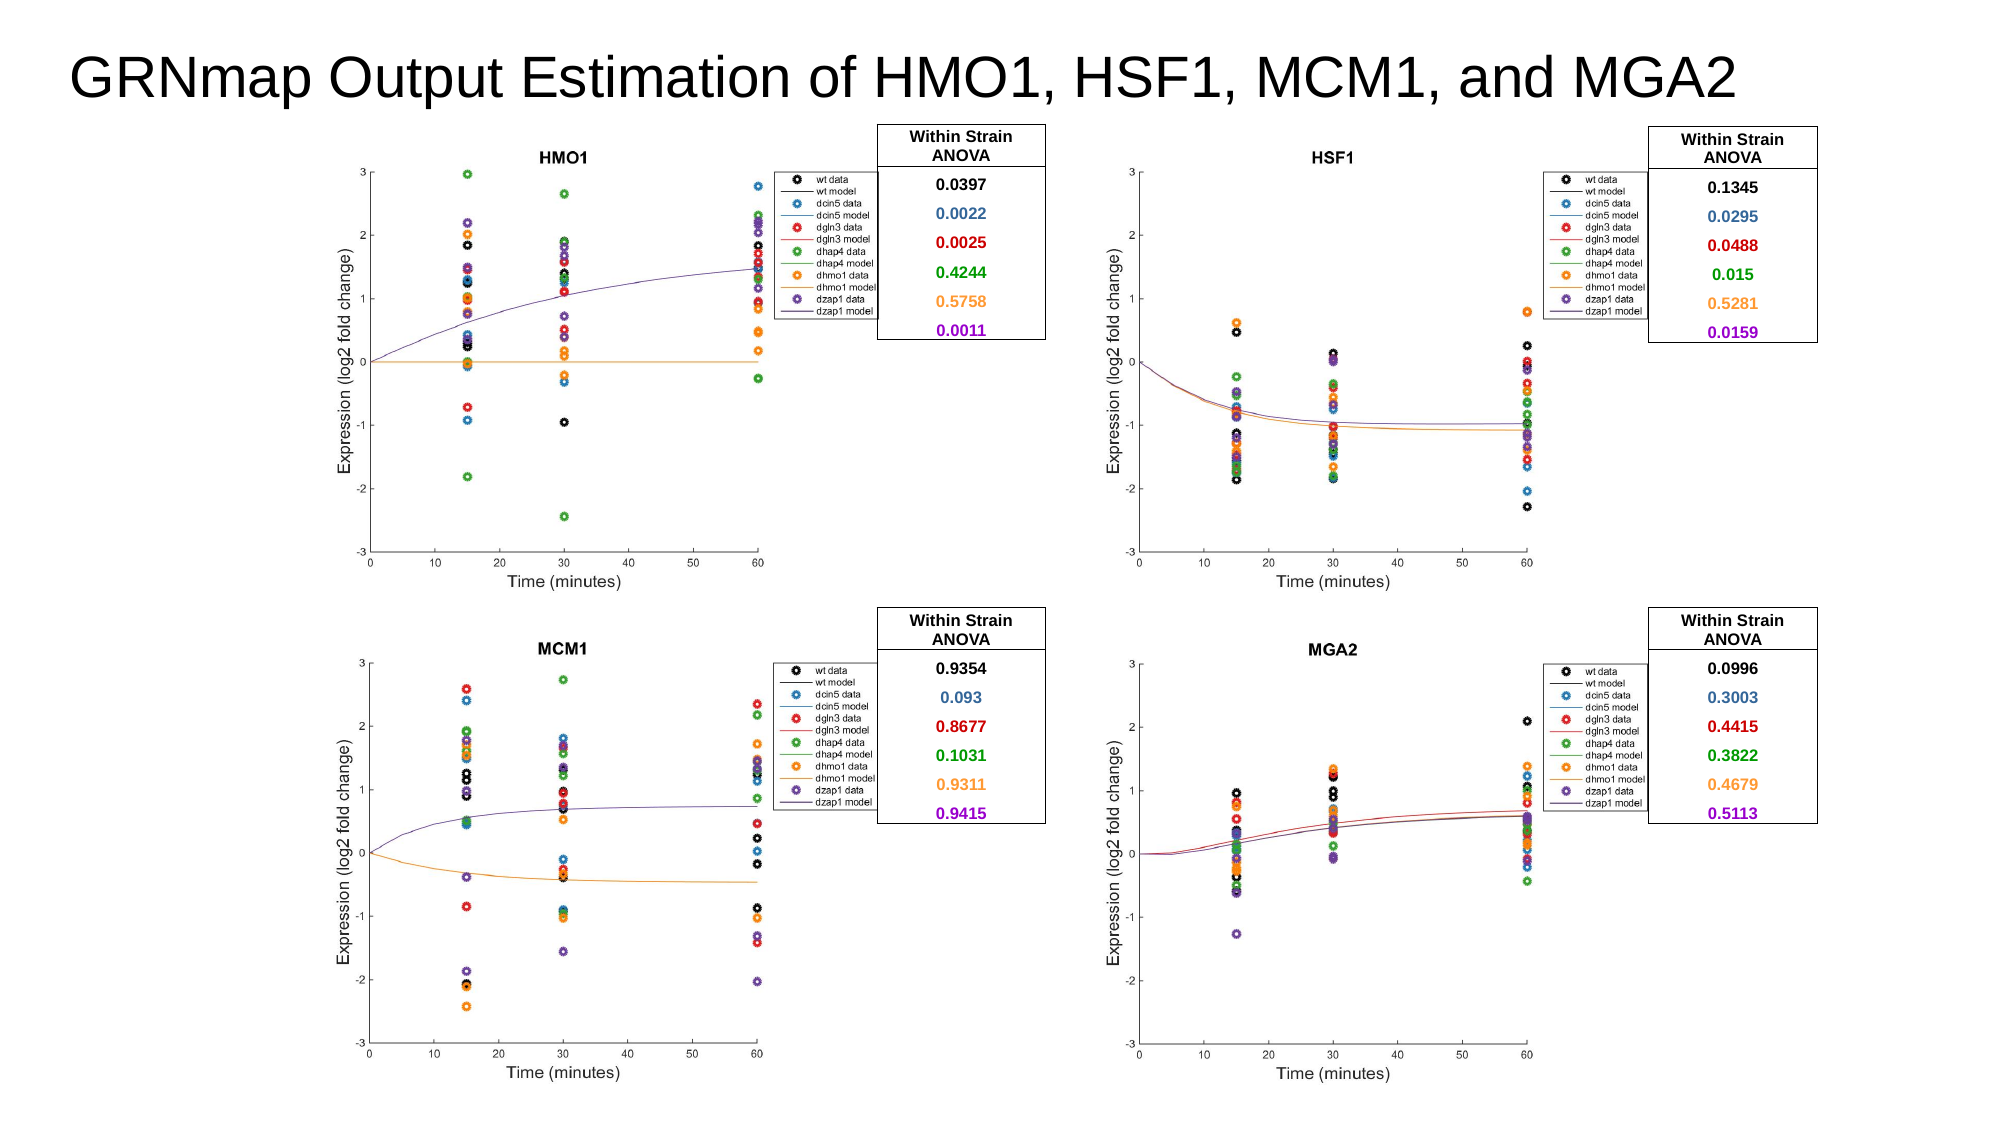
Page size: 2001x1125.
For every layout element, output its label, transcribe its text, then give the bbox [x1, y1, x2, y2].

picture [1074, 137, 1695, 603]
picture [304, 628, 925, 1094]
table_header Within Strain ANOVA [1649, 608, 1817, 649]
table_cell 0.4244 [926, 253, 1045, 282]
table_cell 0.9354 [925, 650, 1045, 678]
table_header Within Strain ANOVA [878, 608, 1045, 649]
table_cell 0.5758 [926, 282, 1045, 311]
table_cell 0.0488 [1695, 226, 1817, 255]
picture [305, 137, 926, 603]
table_cell 0.0295 [1695, 197, 1817, 226]
table_cell 0.3822 [1695, 736, 1817, 765]
table_header Within Strain ANOVA [1649, 127, 1817, 168]
table_cell 0.093 [925, 678, 1045, 707]
table_cell 0.0159 [1695, 313, 1817, 342]
table_header Within Strain ANOVA [878, 125, 1045, 166]
table_cell 0.0397 [926, 167, 1045, 194]
table_cell 0.9311 [925, 765, 1045, 794]
table_cell 0.0025 [926, 223, 1045, 253]
table_cell 0.4415 [1695, 707, 1817, 736]
table_cell 0.0996 [1695, 650, 1817, 678]
table_cell 0.0022 [926, 194, 1045, 223]
text_box GRNmap Output Estimation of HMO1, HSF1, MCM1, and MGA2 [55, 31, 1861, 187]
table_cell 0.5113 [1695, 794, 1817, 823]
table_cell 0.1031 [925, 736, 1045, 765]
table_cell 0.0011 [926, 311, 1045, 339]
table_cell 0.3003 [1695, 678, 1817, 707]
picture [1074, 629, 1695, 1095]
table_cell 0.5281 [1695, 284, 1817, 313]
table_cell 0.9415 [925, 794, 1045, 823]
table_cell 0.015 [1695, 255, 1817, 284]
table_cell 0.8677 [925, 707, 1045, 736]
table_cell 0.4679 [1695, 765, 1817, 794]
table_cell 0.1345 [1695, 169, 1817, 197]
